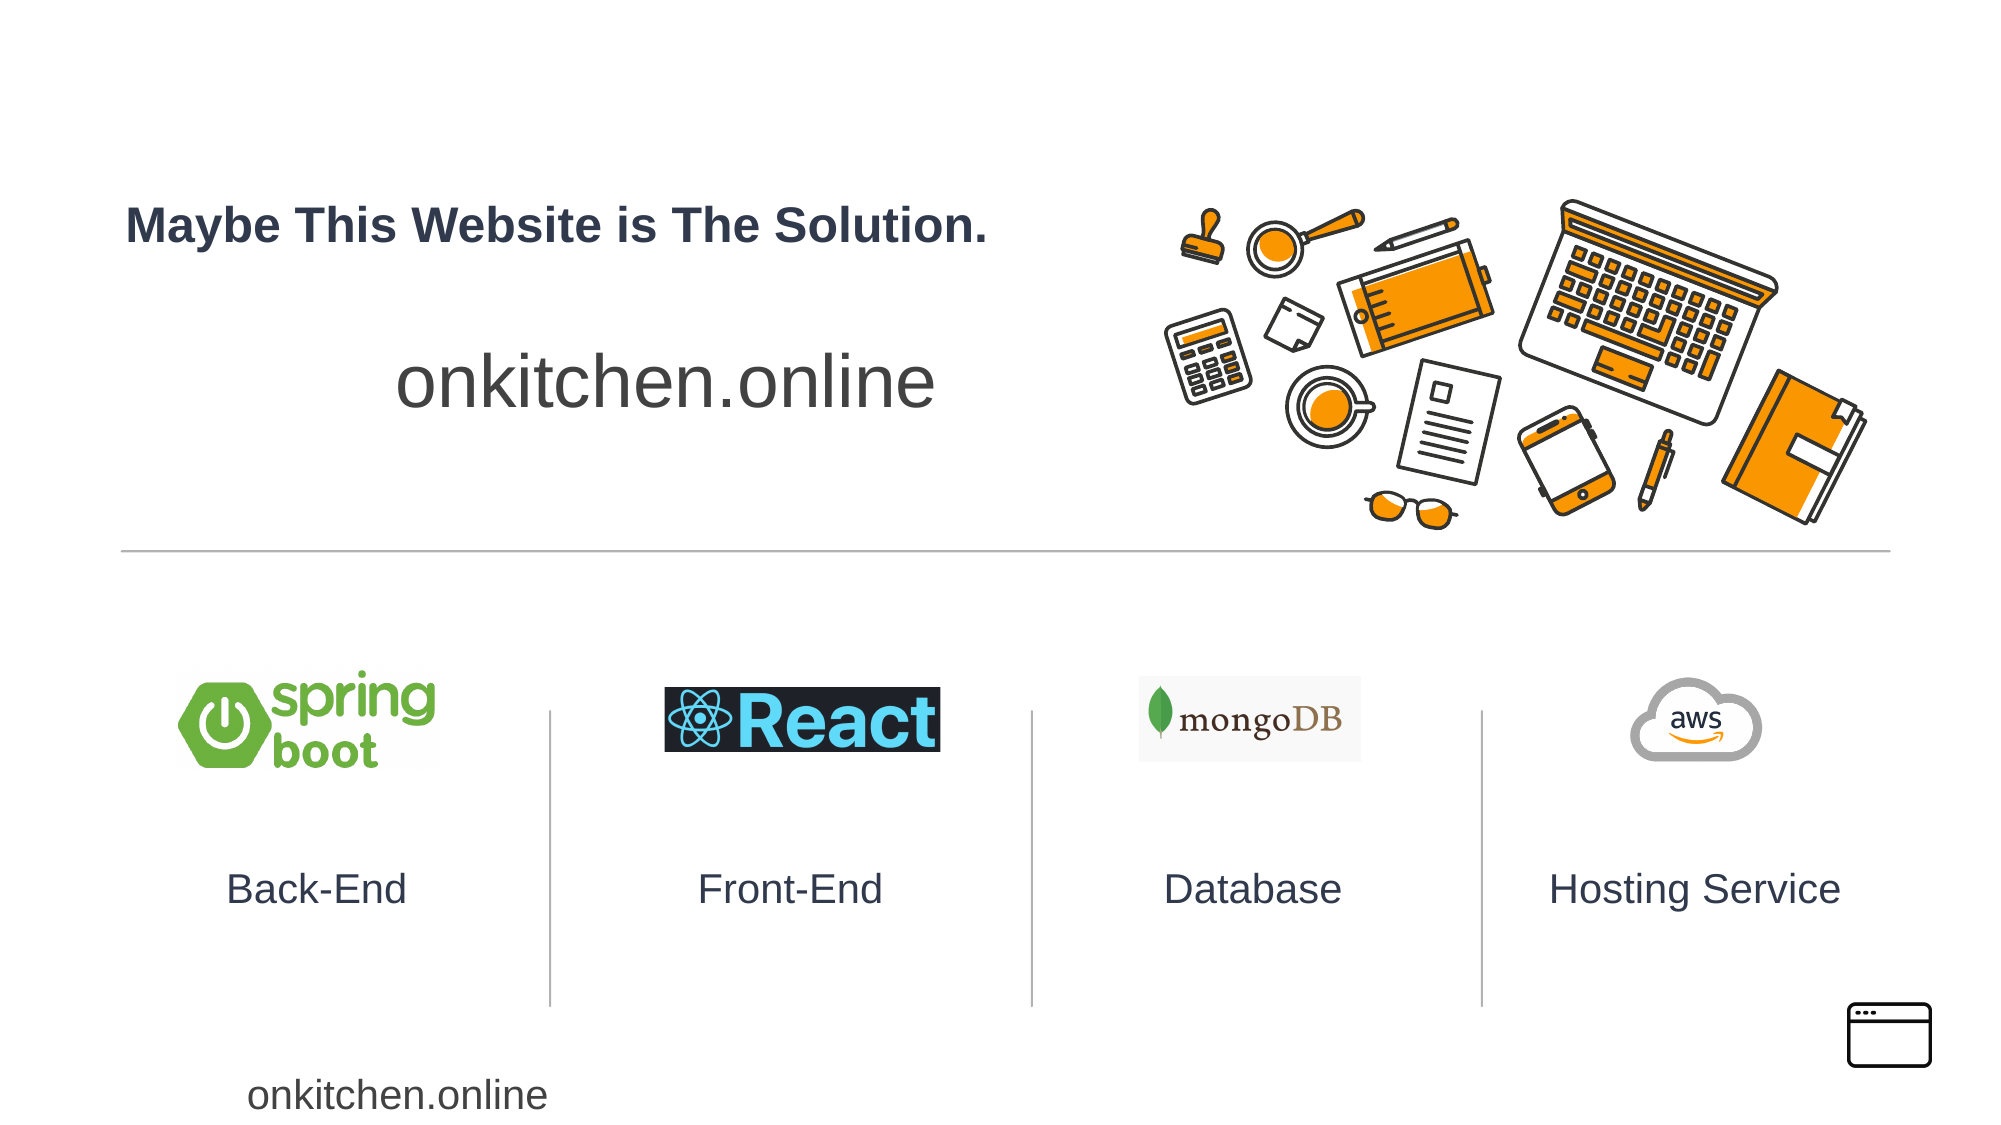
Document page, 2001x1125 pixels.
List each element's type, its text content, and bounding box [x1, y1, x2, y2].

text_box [110, 185, 1891, 1023]
text_box onkitchen.online [0, 1050, 796, 1114]
picture [1846, 992, 1933, 1078]
